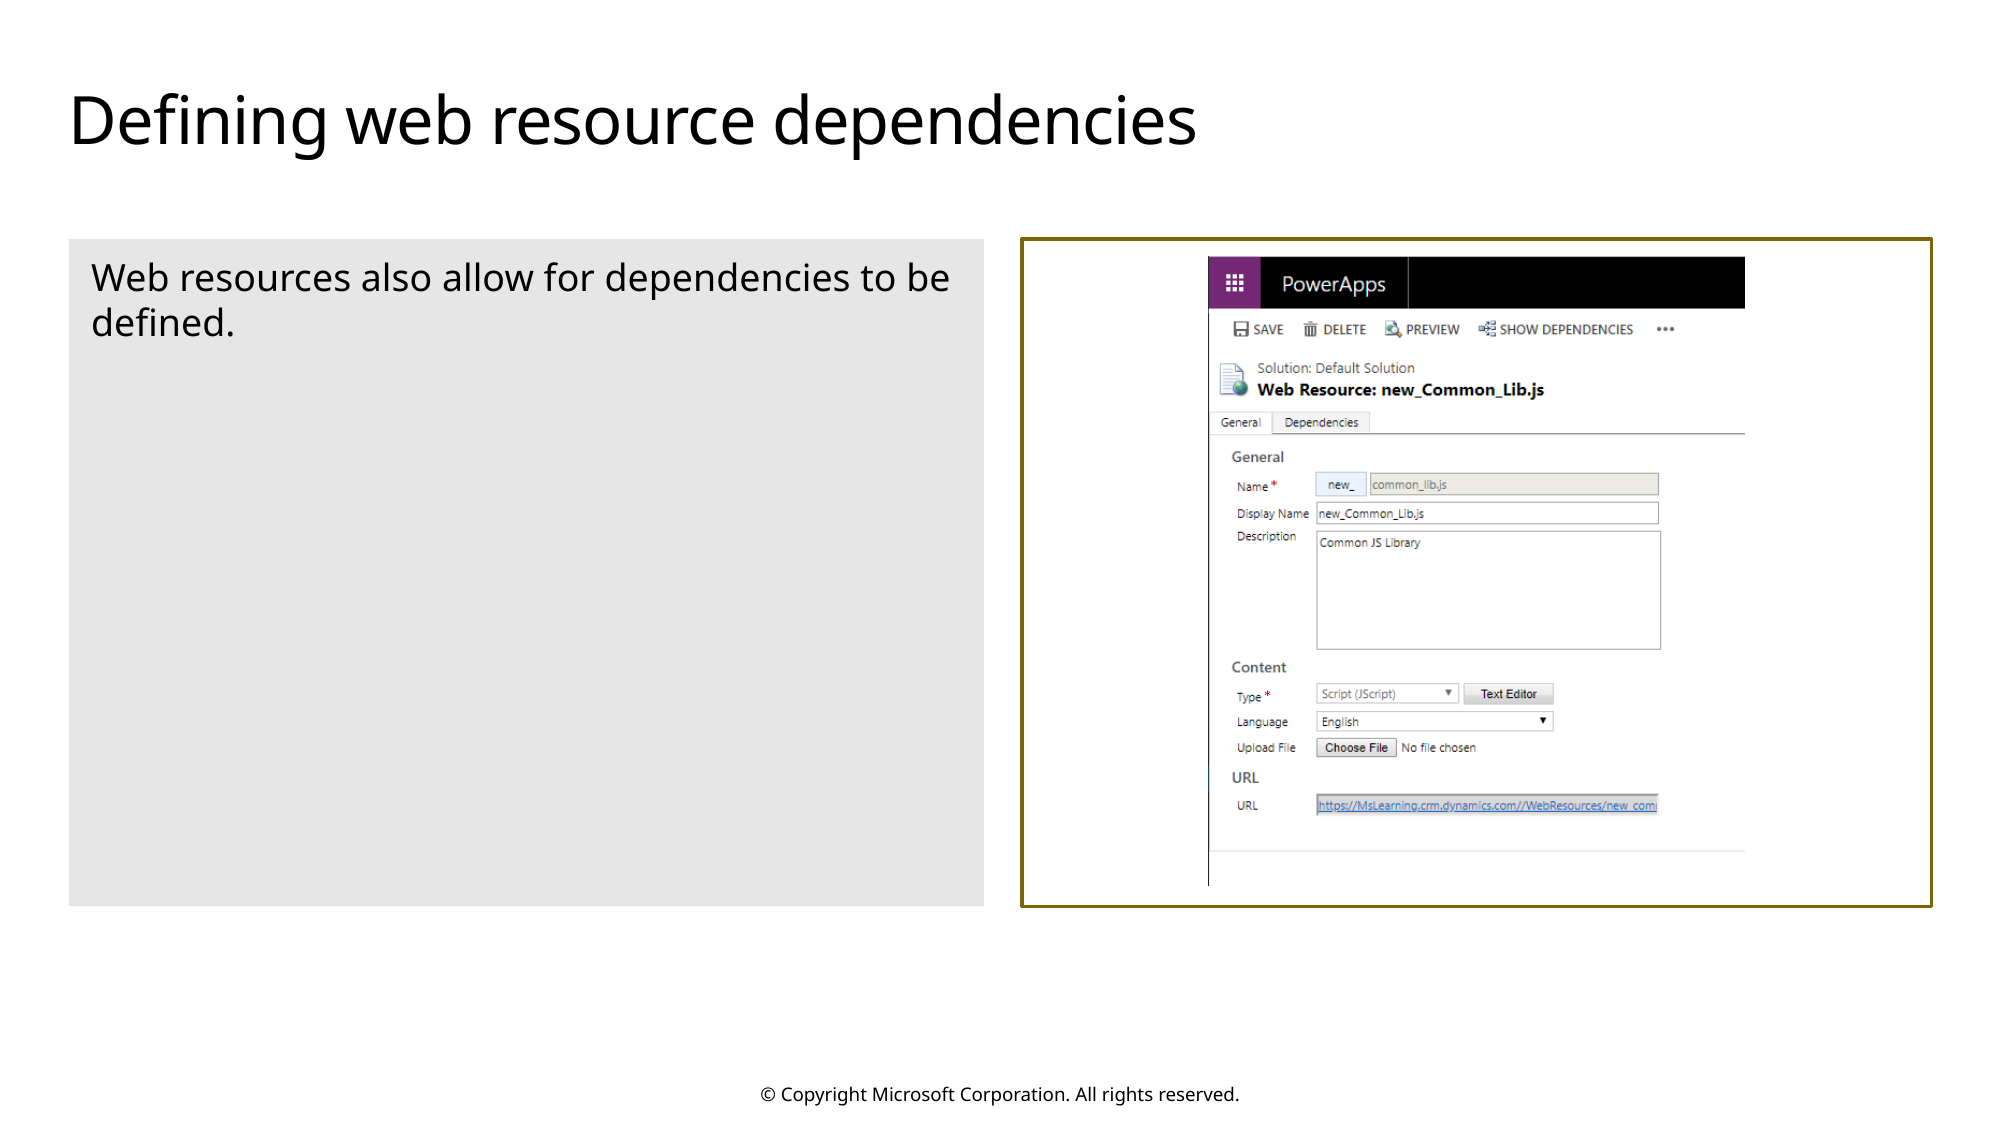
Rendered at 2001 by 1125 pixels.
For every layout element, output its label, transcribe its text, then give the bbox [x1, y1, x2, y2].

picture [1208, 256, 1745, 887]
title Defining web resource dependencies [68, 72, 1932, 192]
list Web resources also allow for dependencies to be defined. [68, 238, 984, 907]
